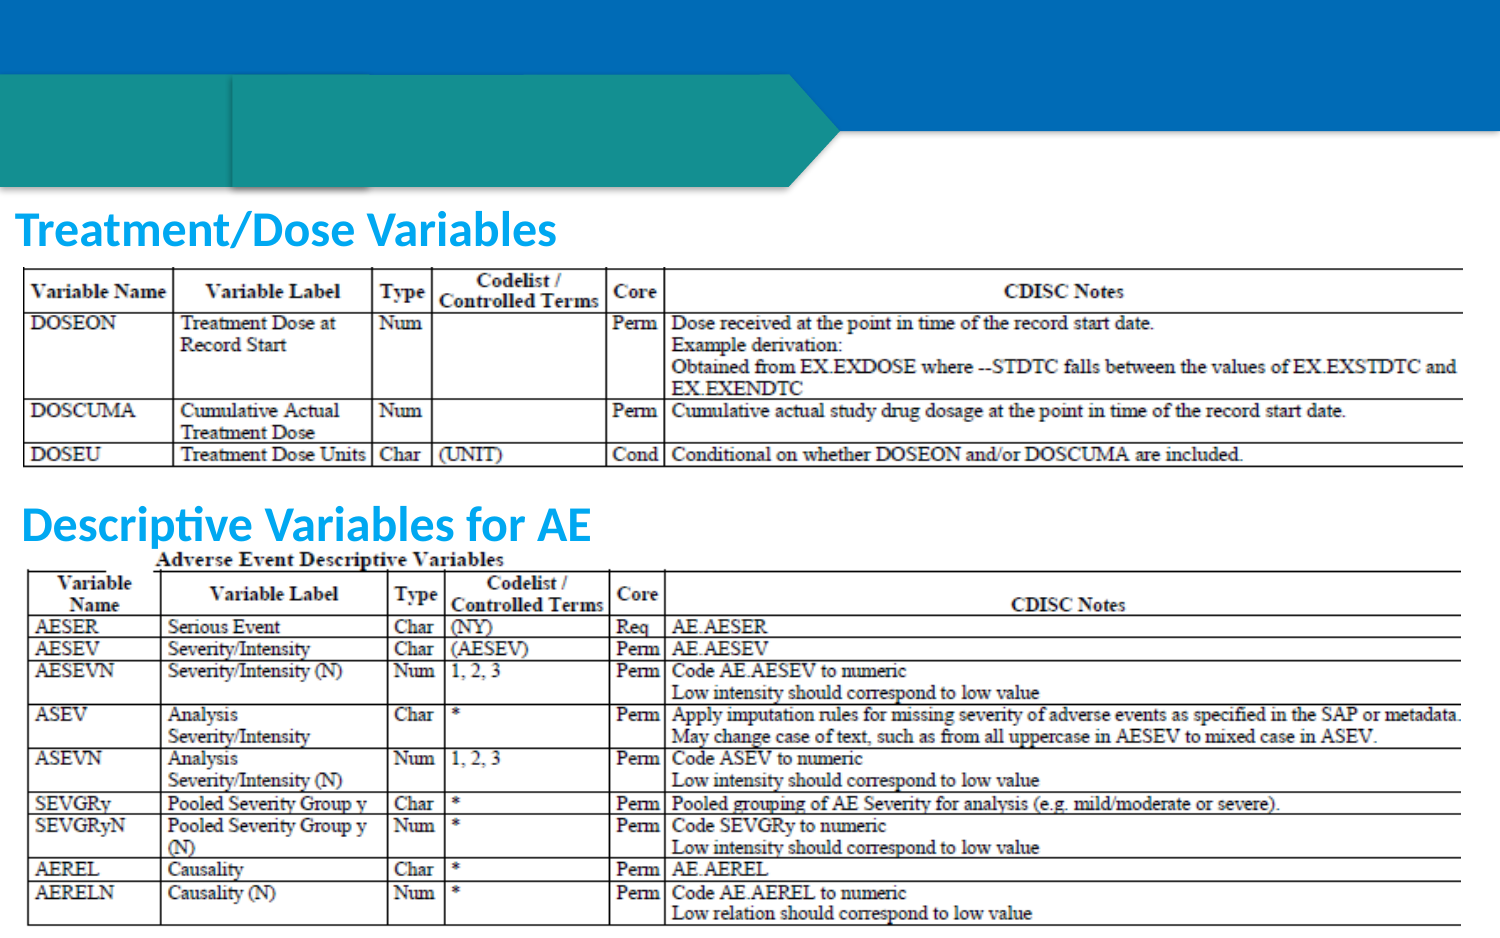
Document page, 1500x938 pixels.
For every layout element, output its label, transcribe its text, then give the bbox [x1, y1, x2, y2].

text_box Descriptive Variables for AE [6, 483, 988, 544]
picture [4, 546, 1461, 938]
text_box Treatment/Dose Variables [0, 188, 982, 264]
picture [23, 266, 1463, 469]
